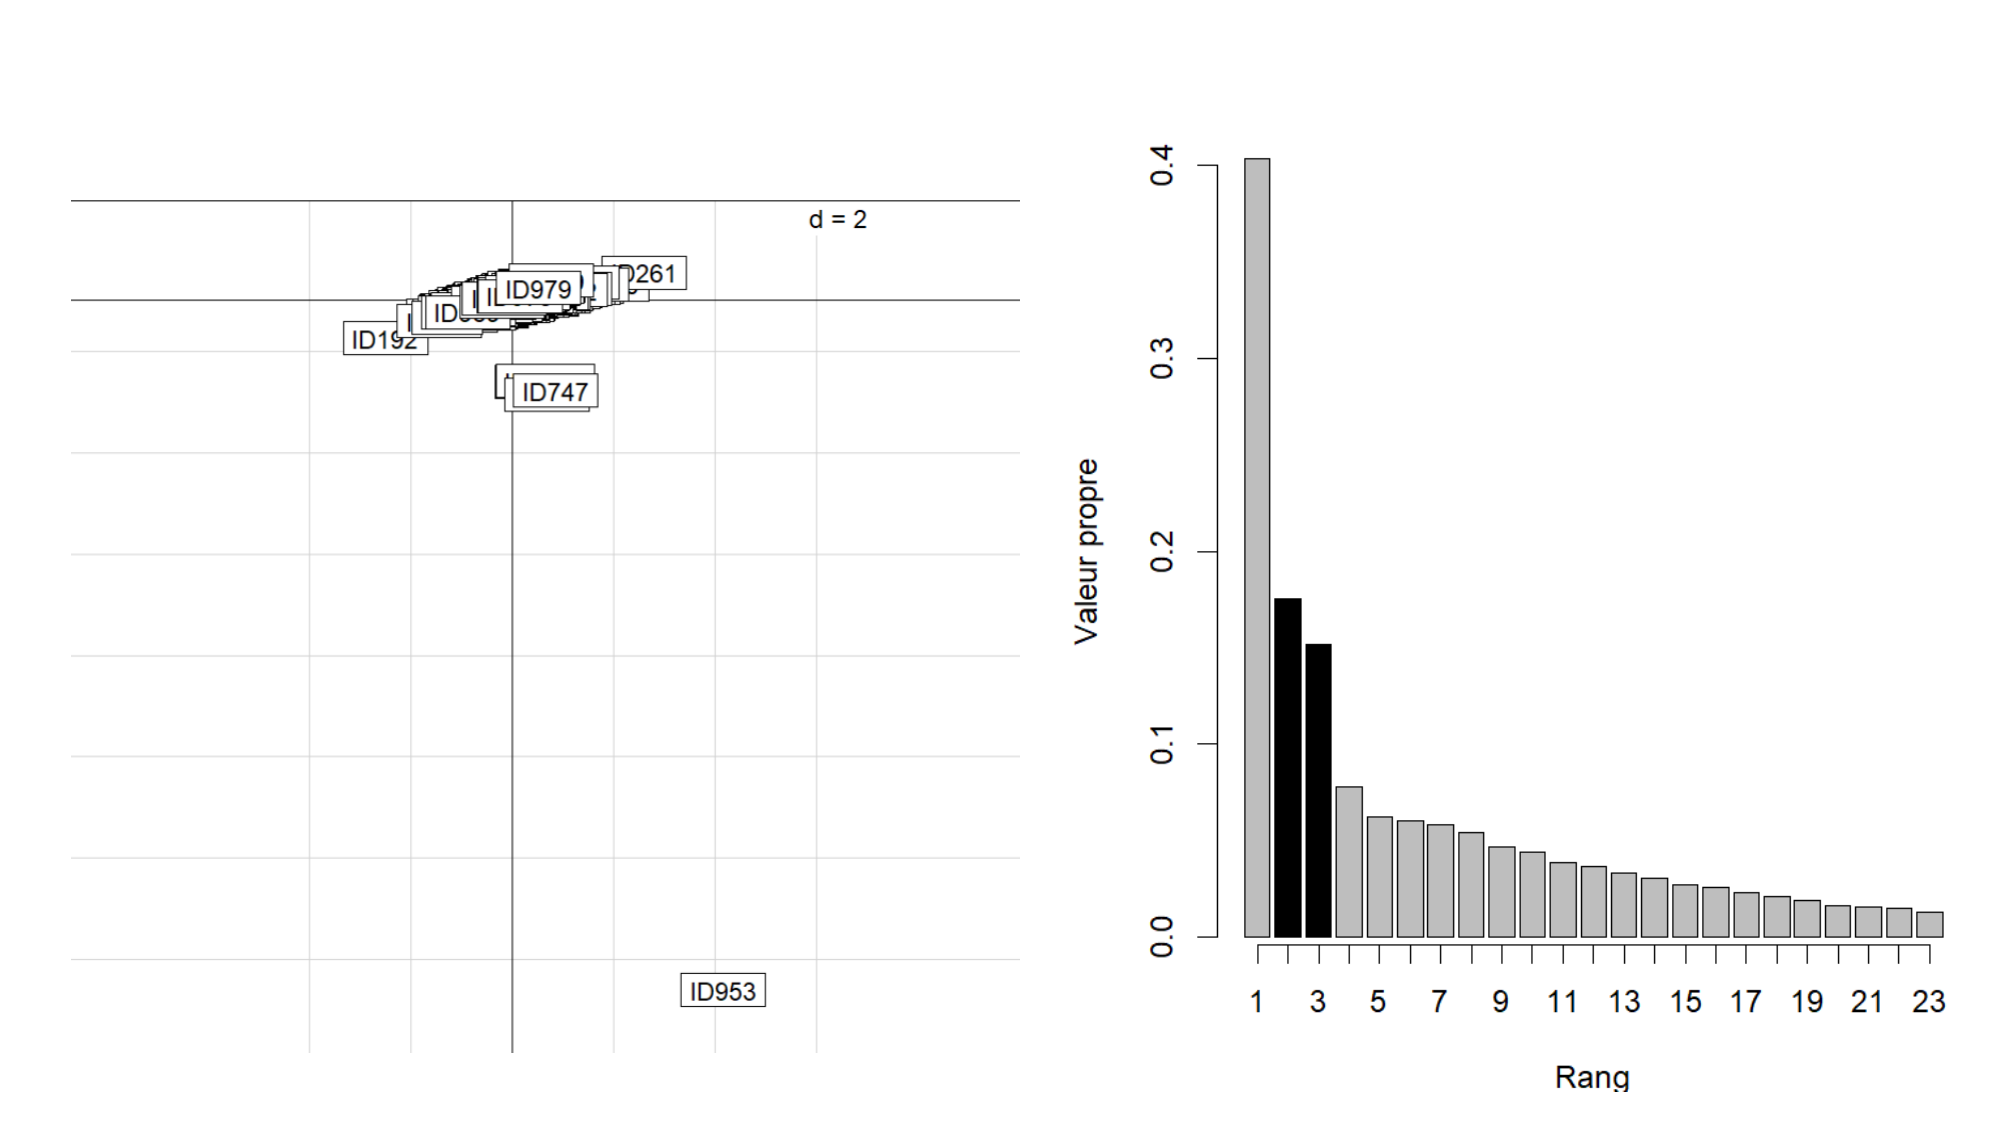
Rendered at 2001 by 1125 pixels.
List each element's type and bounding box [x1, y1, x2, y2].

picture [71, 195, 1020, 1053]
picture [1063, 106, 1979, 1092]
